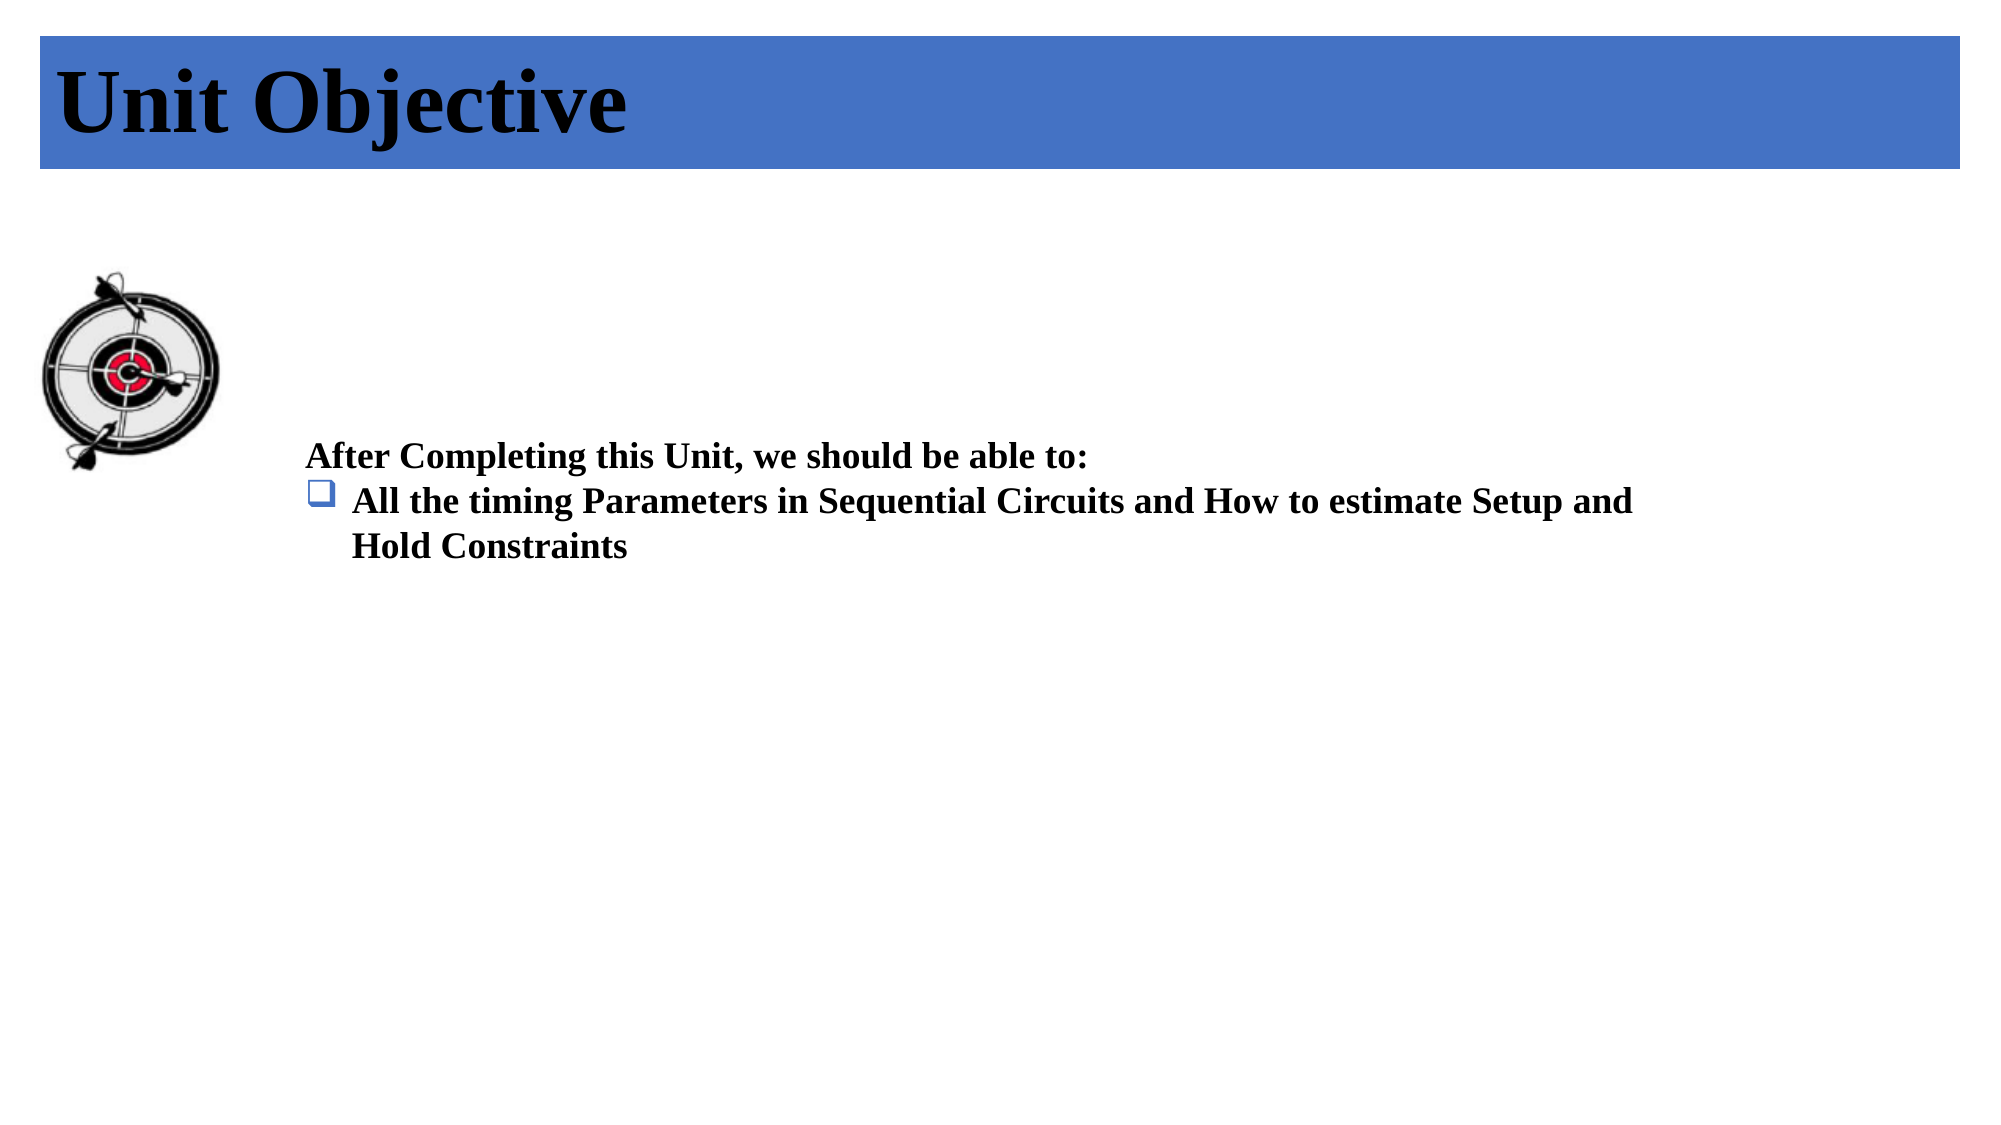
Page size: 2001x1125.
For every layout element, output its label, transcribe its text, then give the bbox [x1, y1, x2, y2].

text_box After Completing this Unit, we should be able to: All the timing Parameters in Sequential Circuits and How to estimate Setup and Hold Constraints [290, 423, 1699, 619]
title Unit Objective [40, 36, 1960, 169]
picture [30, 256, 245, 485]
